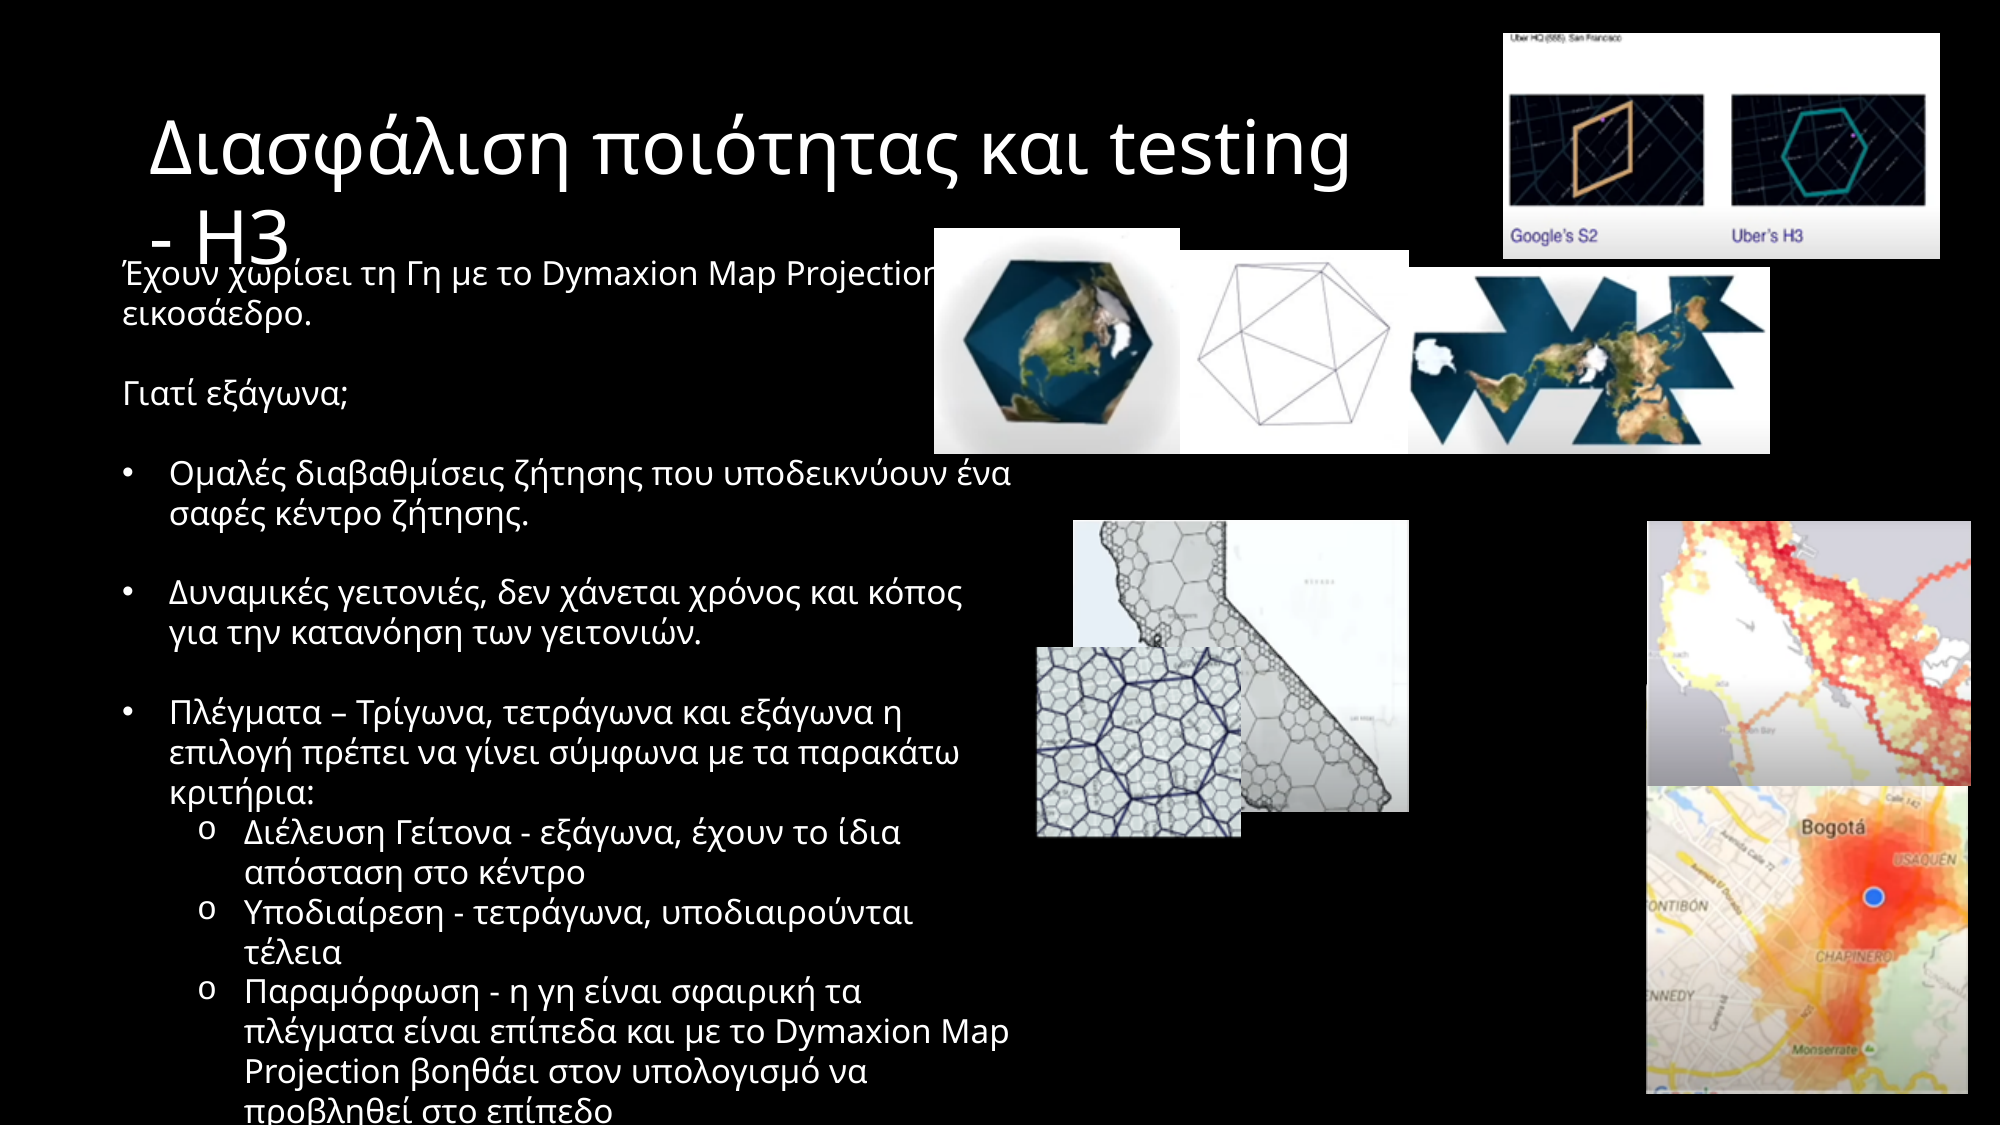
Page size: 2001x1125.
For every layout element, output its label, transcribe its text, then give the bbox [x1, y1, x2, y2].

picture [933, 227, 1771, 455]
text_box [1033, 520, 1410, 871]
picture [1646, 520, 1972, 1095]
picture [1502, 33, 1940, 260]
text_box Έχουν χωρίσει τη Γη με το Dymaxion Map Projection και εικοσάεδρο. Γιατί εξάγωνα; Ομαλές διαβαθμίσεις ζήτησης που υποδεικνύουν ένα σαφές κέντρο ζήτησης. Δυναμικές γειτονιές, δεν χάνεται χρόνος και κόπος για την κατανόηση των γειτονιών. Πλέγματα – Τρίγωνα, τετράγωνα και εξάγωνα η επιλογή πρέπει να γίνει σύμφωνα με τα παρακάτω κριτήρια: Διέλευση Γείτονα - εξάγωνα, έχουν το ίδια απόσταση στο κέντρο Υποδιαίρεση - τετράγωνα, υποδιαιρούνται τέλεια Παραμόρφωση - η γη είναι σφαιρική τα πλέγματα είναι επίπεδα και με το Dymaxion Map Projection βοηθάει στον υπολογισμό να προβληθεί στο επίπεδο [107, 244, 1034, 1125]
text_box Διασφάλιση ποιότητας και testing - Η3 [134, 91, 1394, 249]
